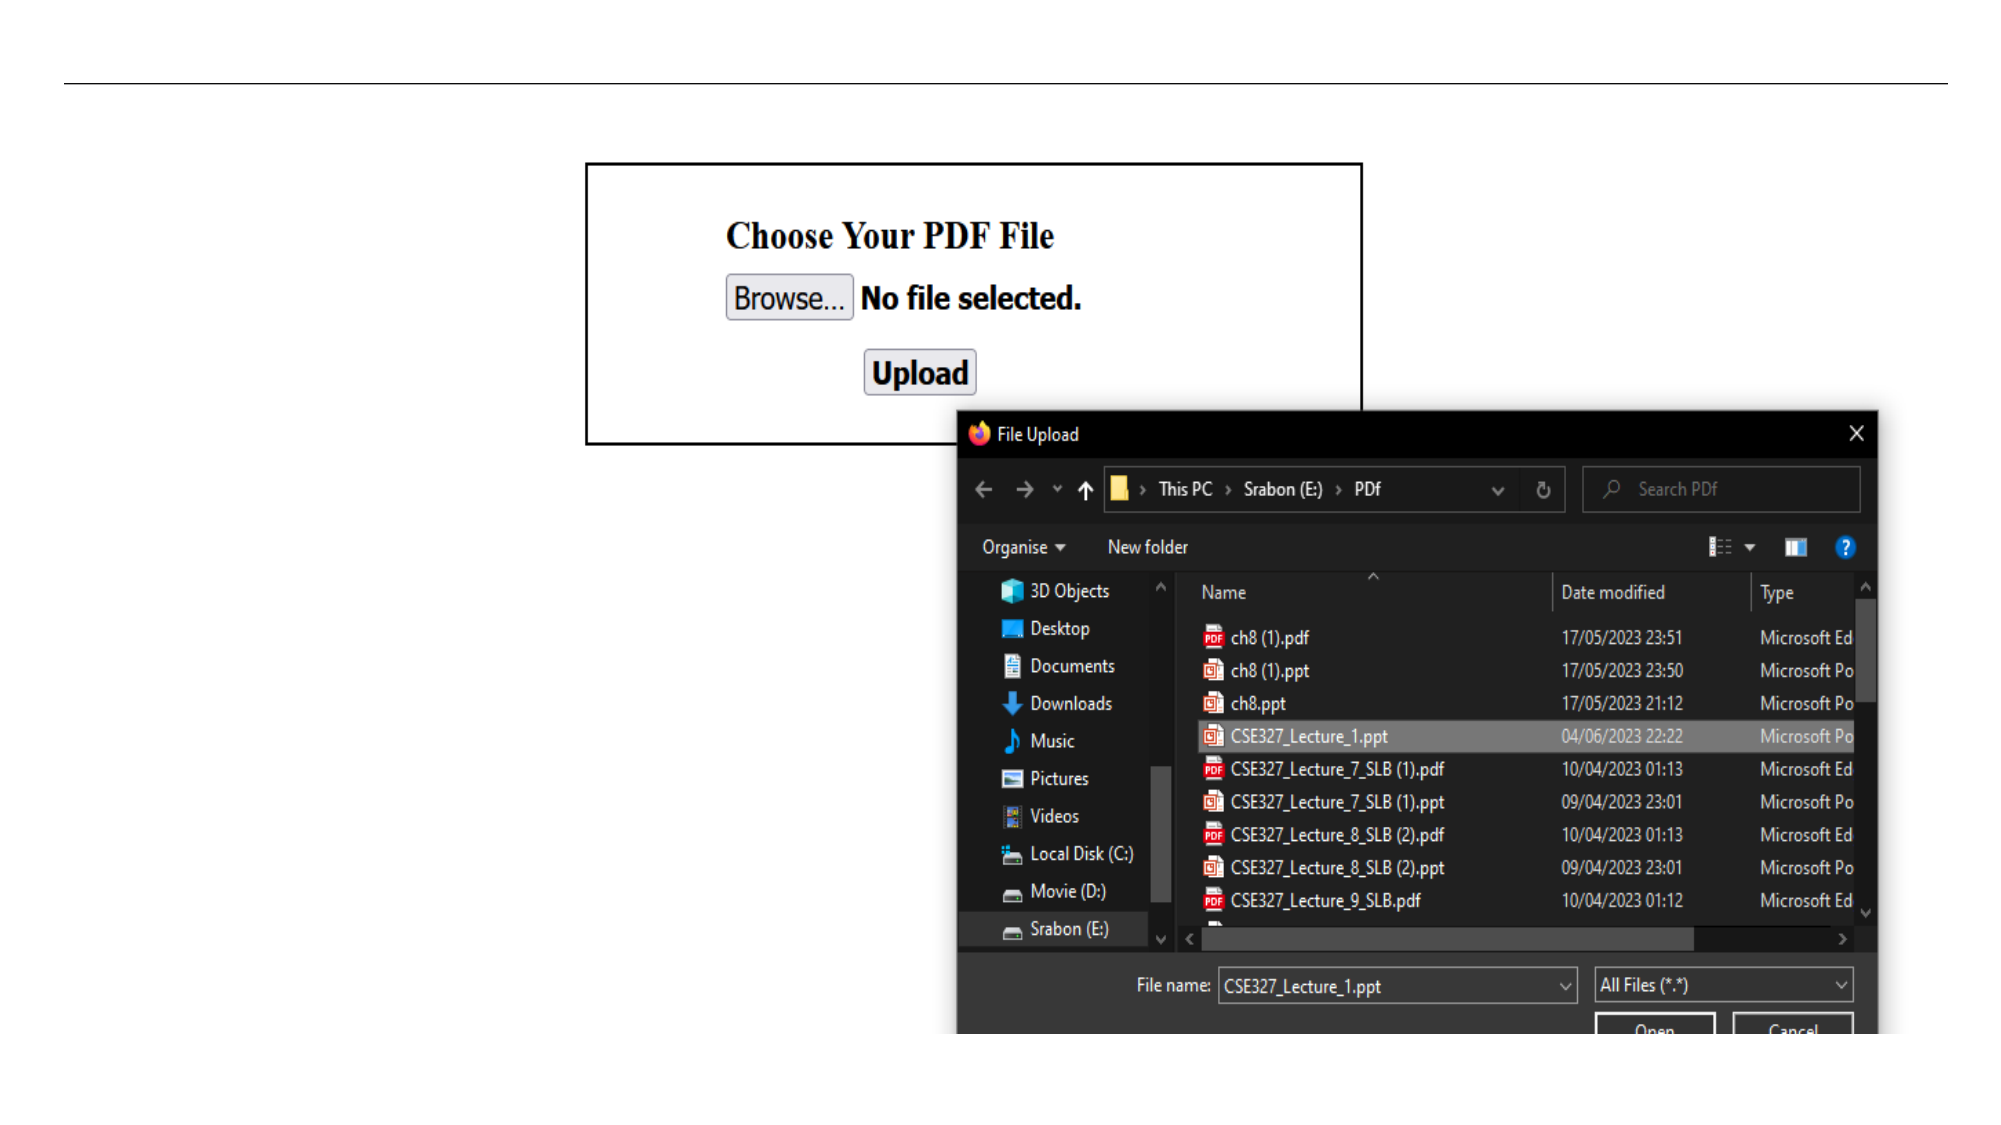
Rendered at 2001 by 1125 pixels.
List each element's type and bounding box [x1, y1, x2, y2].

picture [64, 83, 1948, 1034]
